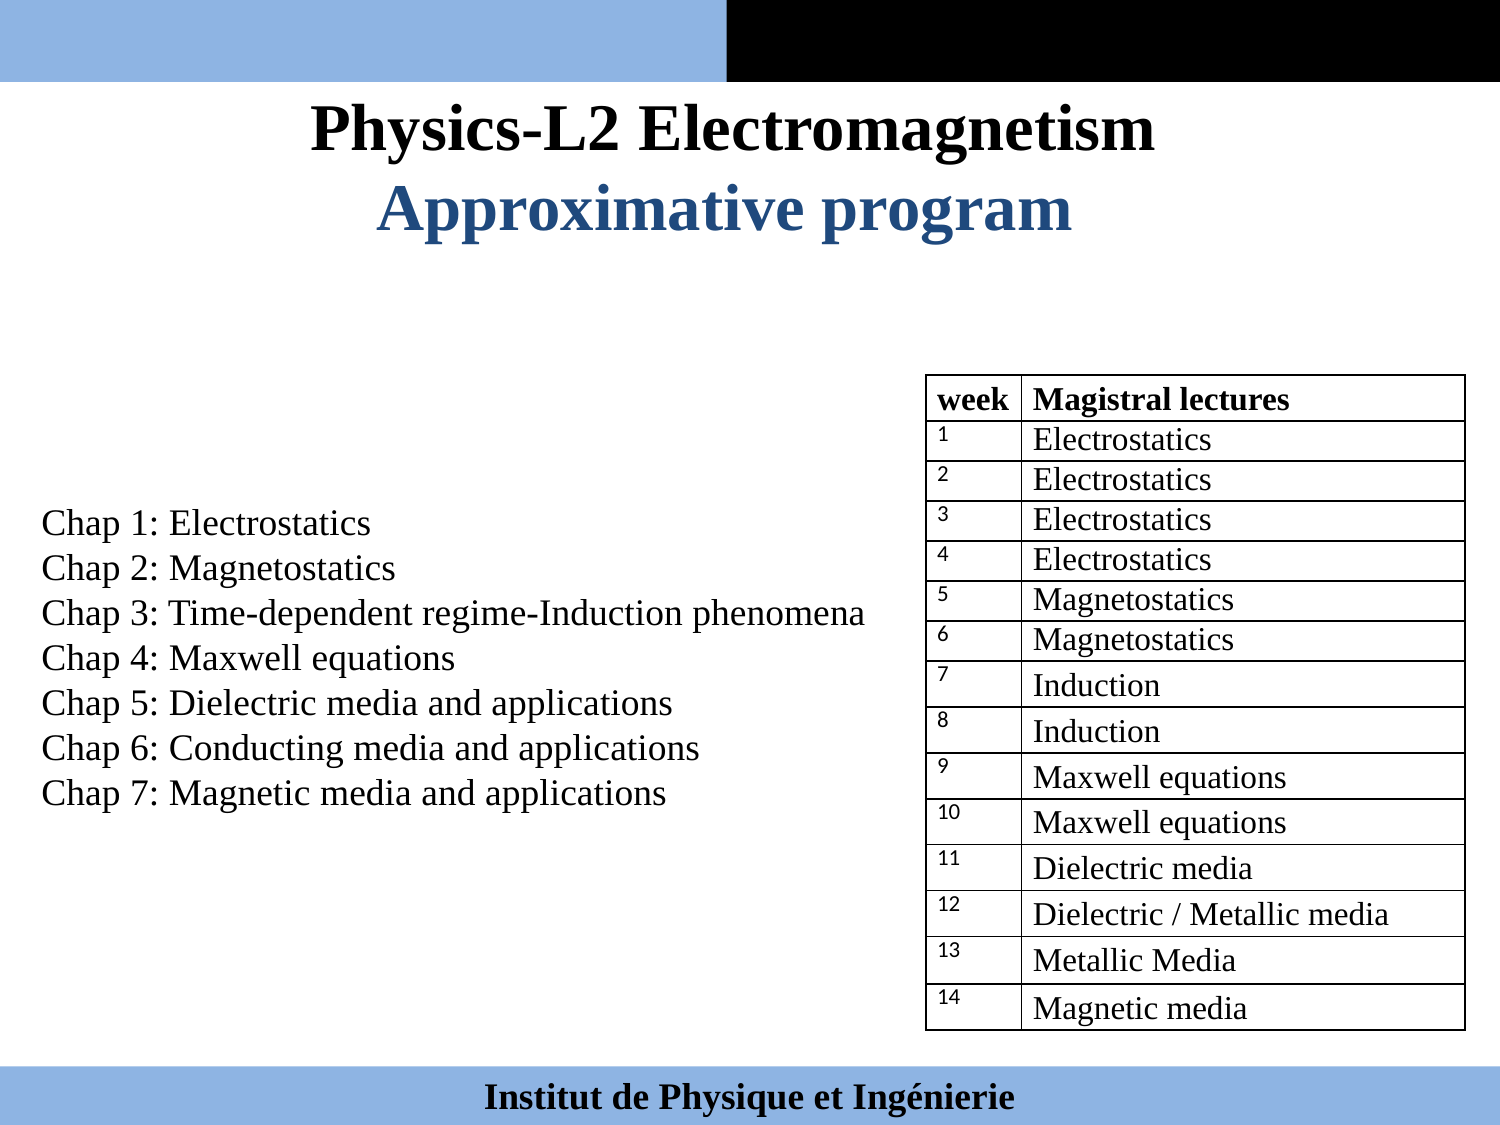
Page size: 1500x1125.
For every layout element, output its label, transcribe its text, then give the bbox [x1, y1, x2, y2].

table_cell 1 [927, 422, 1021, 460]
table_cell 7 [927, 662, 1021, 706]
table_cell Electrostatics [1022, 422, 1464, 460]
table_cell 4 [927, 542, 1021, 580]
table_cell Magnetic media [1022, 985, 1464, 1029]
table_cell Metallic Media [1022, 937, 1464, 983]
table_cell Maxwell equations [1022, 800, 1464, 844]
table_cell 12 [927, 891, 1021, 936]
table_header Magistral lectures [1022, 376, 1464, 420]
text_box [0, 0, 724, 84]
table_cell 3 [927, 502, 1021, 540]
table_cell 10 [927, 800, 1021, 844]
table_cell Dielectric / Metallic media [1022, 891, 1464, 936]
table_cell Maxwell equations [1022, 754, 1464, 798]
table_cell 11 [927, 845, 1021, 890]
table_cell 8 [927, 708, 1021, 752]
table_cell Magnetostatics [1022, 622, 1464, 660]
text_box Chap 1: Electrostatics Chap 2: Magnetostatics Chap 3: Time-dependent regime-Induction phenomena Chap 4: Maxwell equations Chap 5: Dielectric media and applications Chap 6: Conducting media and applications Chap 7: Magnetic media and applications [26, 445, 882, 820]
text_box Institut de Physique et Ingénierie [412, 1064, 1040, 1124]
table_cell 9 [927, 754, 1021, 798]
text_box [0, 1064, 1500, 1125]
table_cell Electrostatics [1022, 502, 1464, 540]
table_cell 6 [927, 622, 1021, 660]
table_cell 5 [927, 582, 1021, 620]
table_cell Induction [1022, 708, 1464, 752]
table_cell 2 [927, 462, 1021, 500]
table_cell Electrostatics [1022, 542, 1464, 580]
text_box Physics-L2 Electromagnetism Approximative program [58, 84, 1409, 258]
table_cell Induction [1022, 662, 1464, 706]
table_header week [927, 376, 1021, 420]
table_cell Electrostatics [1022, 462, 1464, 500]
table_cell Magnetostatics [1022, 582, 1464, 620]
text_box [724, 0, 1500, 84]
table_cell 14 [927, 985, 1021, 1029]
table_cell 13 [927, 937, 1021, 983]
table_cell Dielectric media [1022, 845, 1464, 890]
